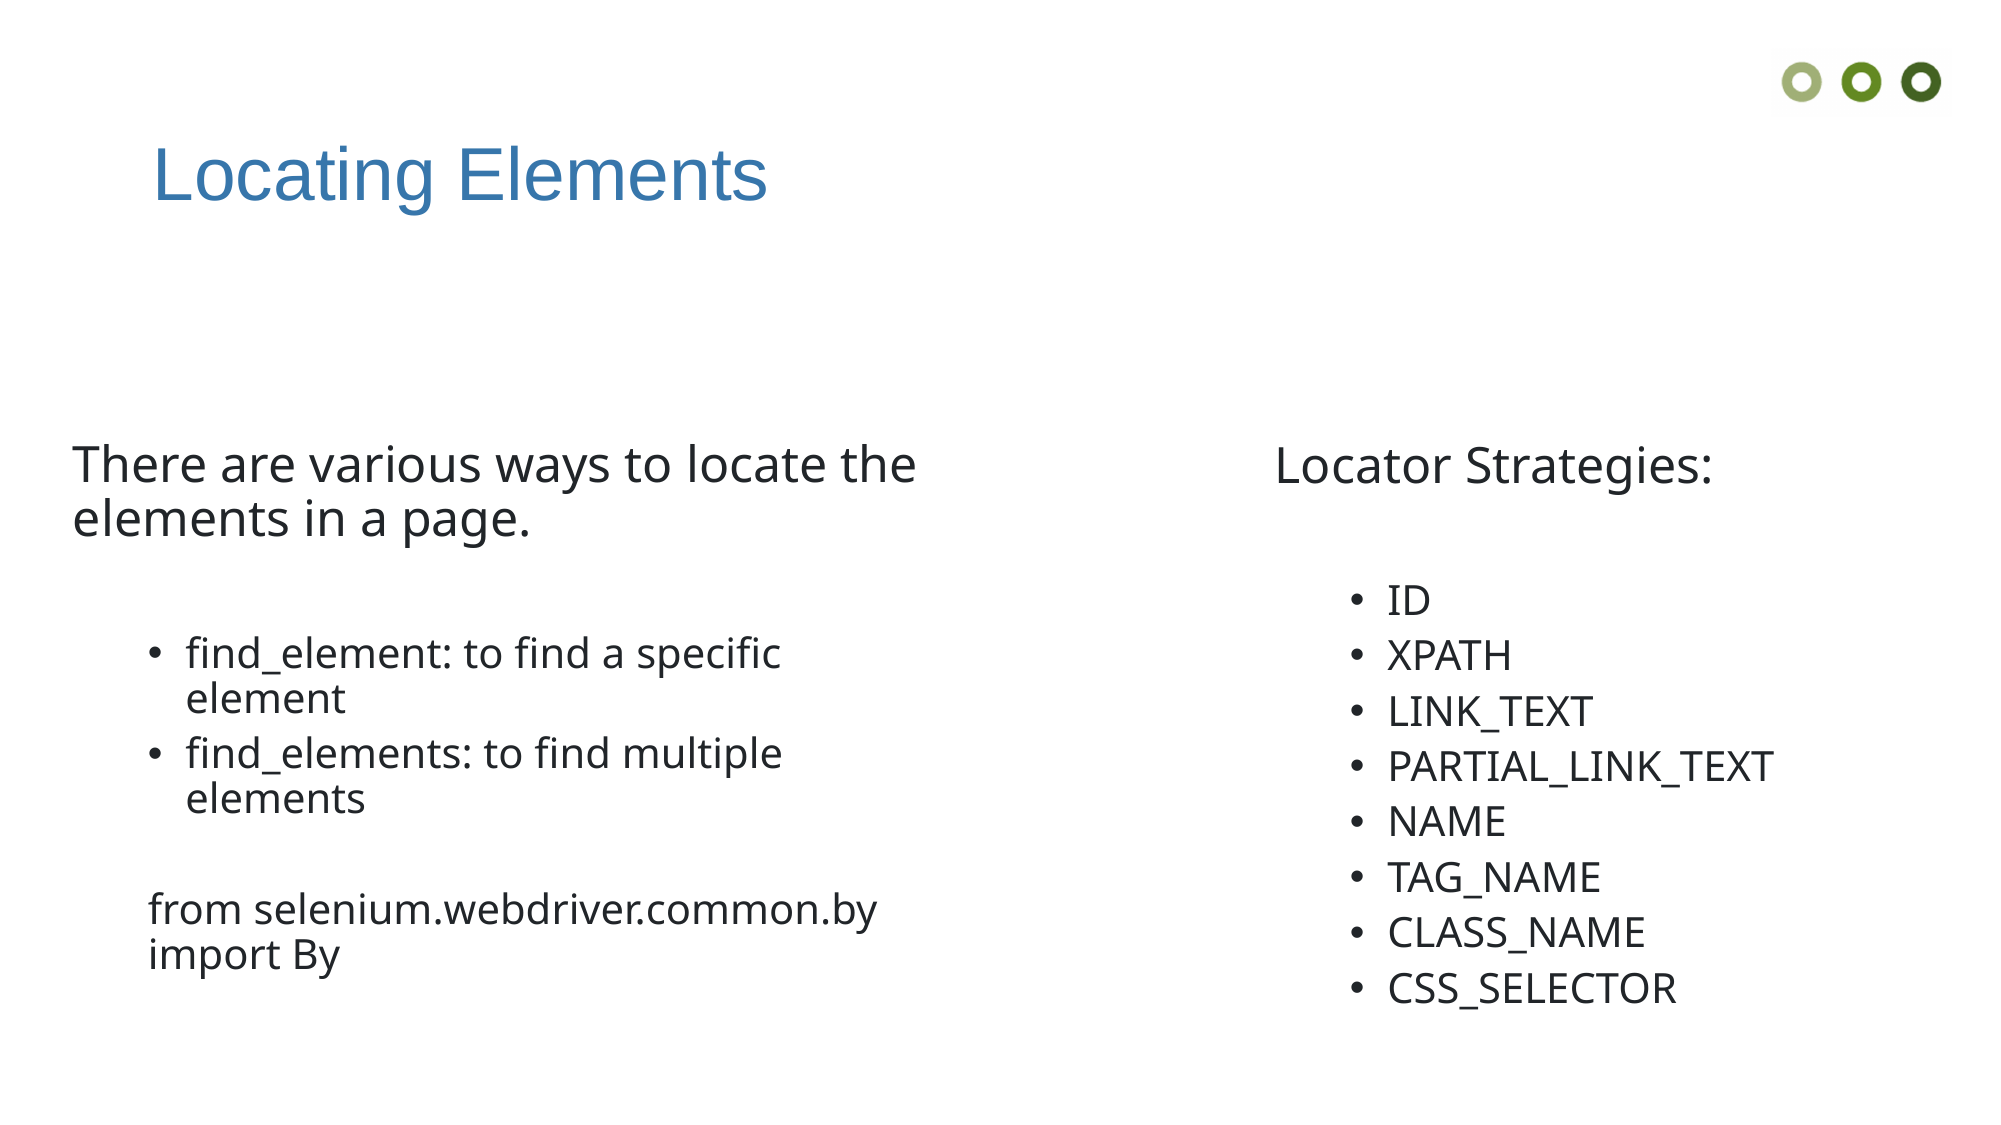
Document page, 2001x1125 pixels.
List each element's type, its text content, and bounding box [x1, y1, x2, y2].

picture [1771, 48, 1952, 118]
title Locating Elements [137, 58, 1745, 276]
list There are various ways to locate the elements in a page. find_element: to find a specific element find_elements: to find multiple elements from selenium.webdriver.common.by import By [57, 275, 955, 1081]
text_box Locator Strategies: ID XPATH LINK_TEXT PARTIAL_LINK_TEXT NAME TAG_NAME CLASS_NAME CSS_SELECTOR [1259, 276, 1902, 1082]
